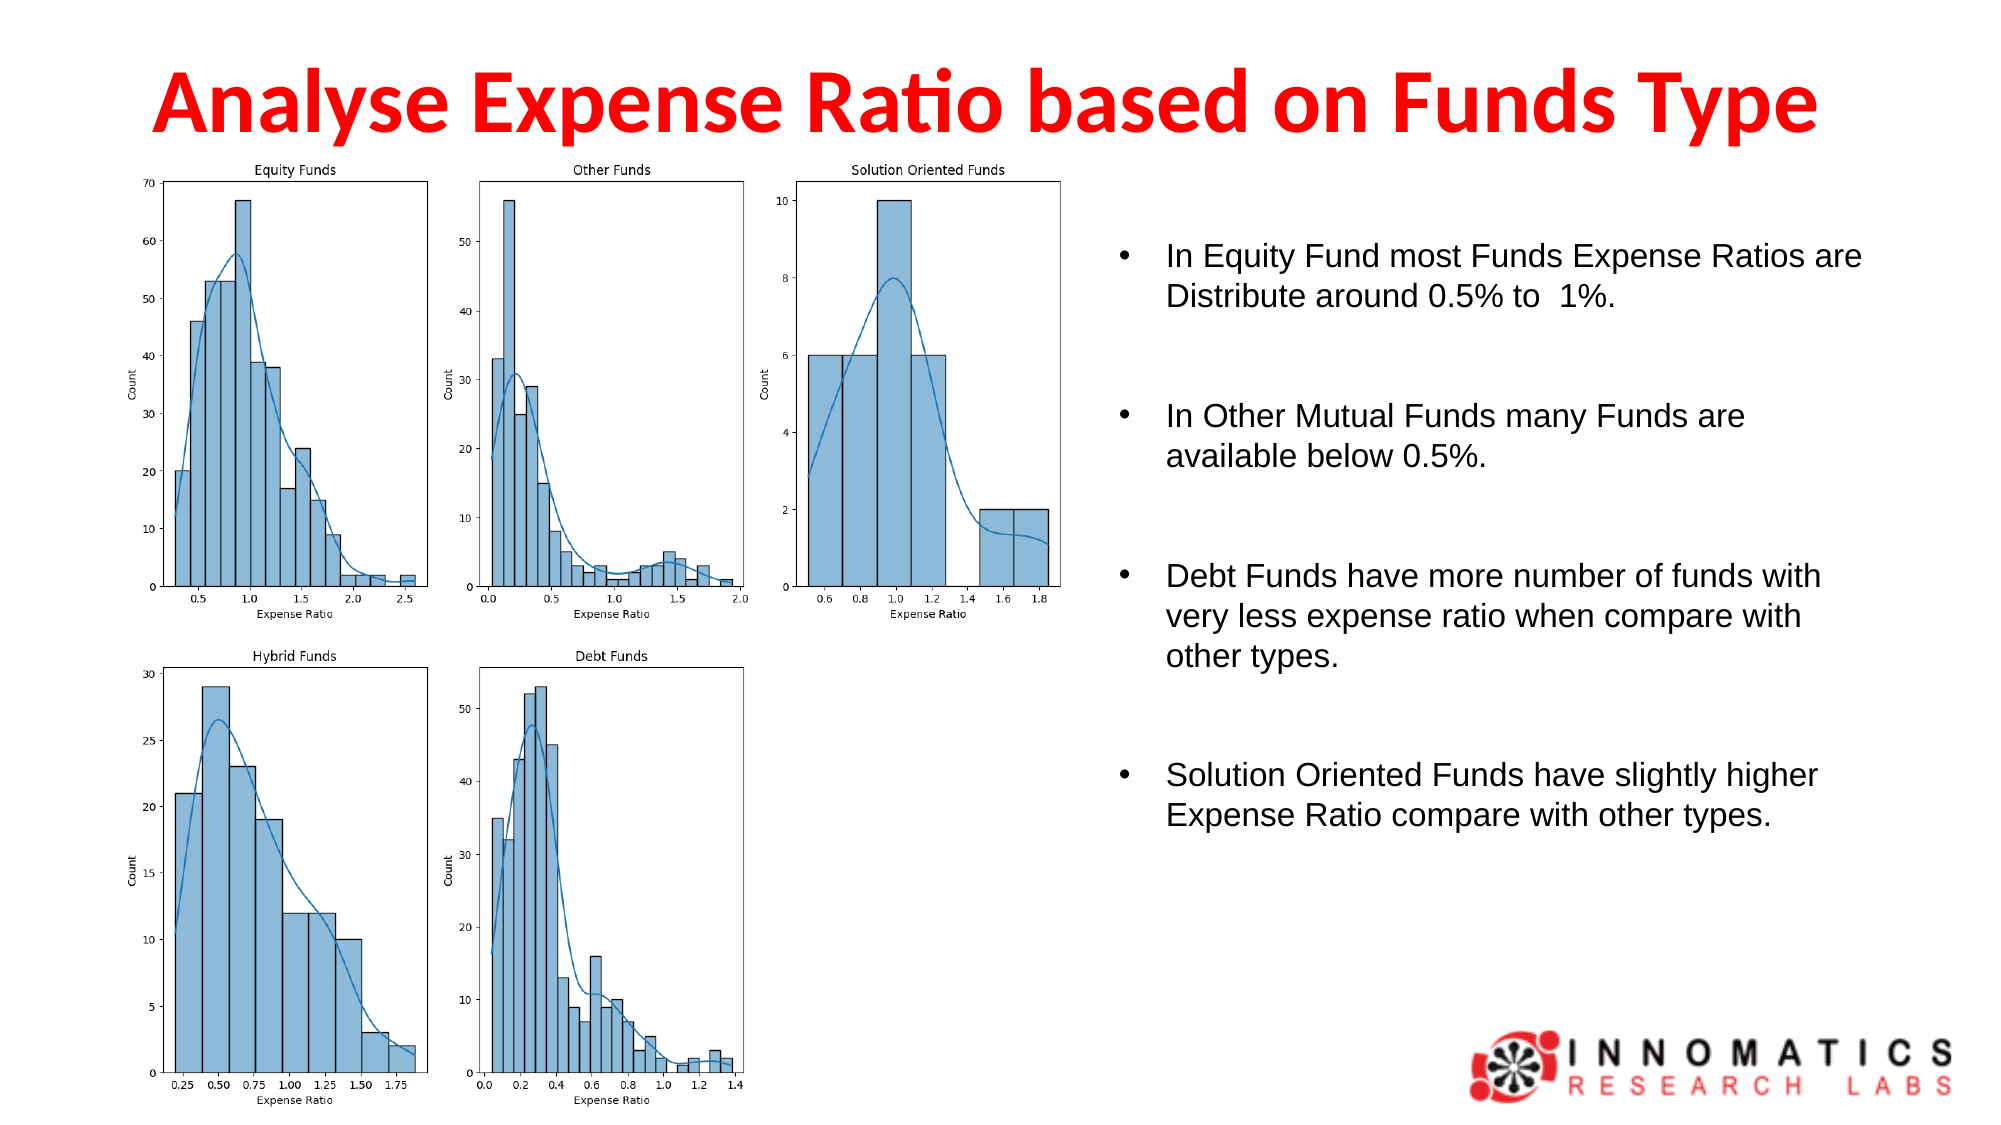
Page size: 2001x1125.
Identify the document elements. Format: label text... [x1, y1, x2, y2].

picture [118, 155, 1068, 1113]
text_box In Equity Fund most Funds Expense Ratios are Distribute around 0.5% to 1%. In Other Mutual Funds many Funds are available below 0.5%. Debt Funds have more number of funds with very less expense ratio when compare with other types. Solution Oriented Funds have slightly higher Expense Ratio compare with other types. [1104, 227, 1881, 921]
picture [1445, 1014, 1975, 1125]
title Analyse Expense Ratio based on Funds Type [137, 0, 1863, 212]
